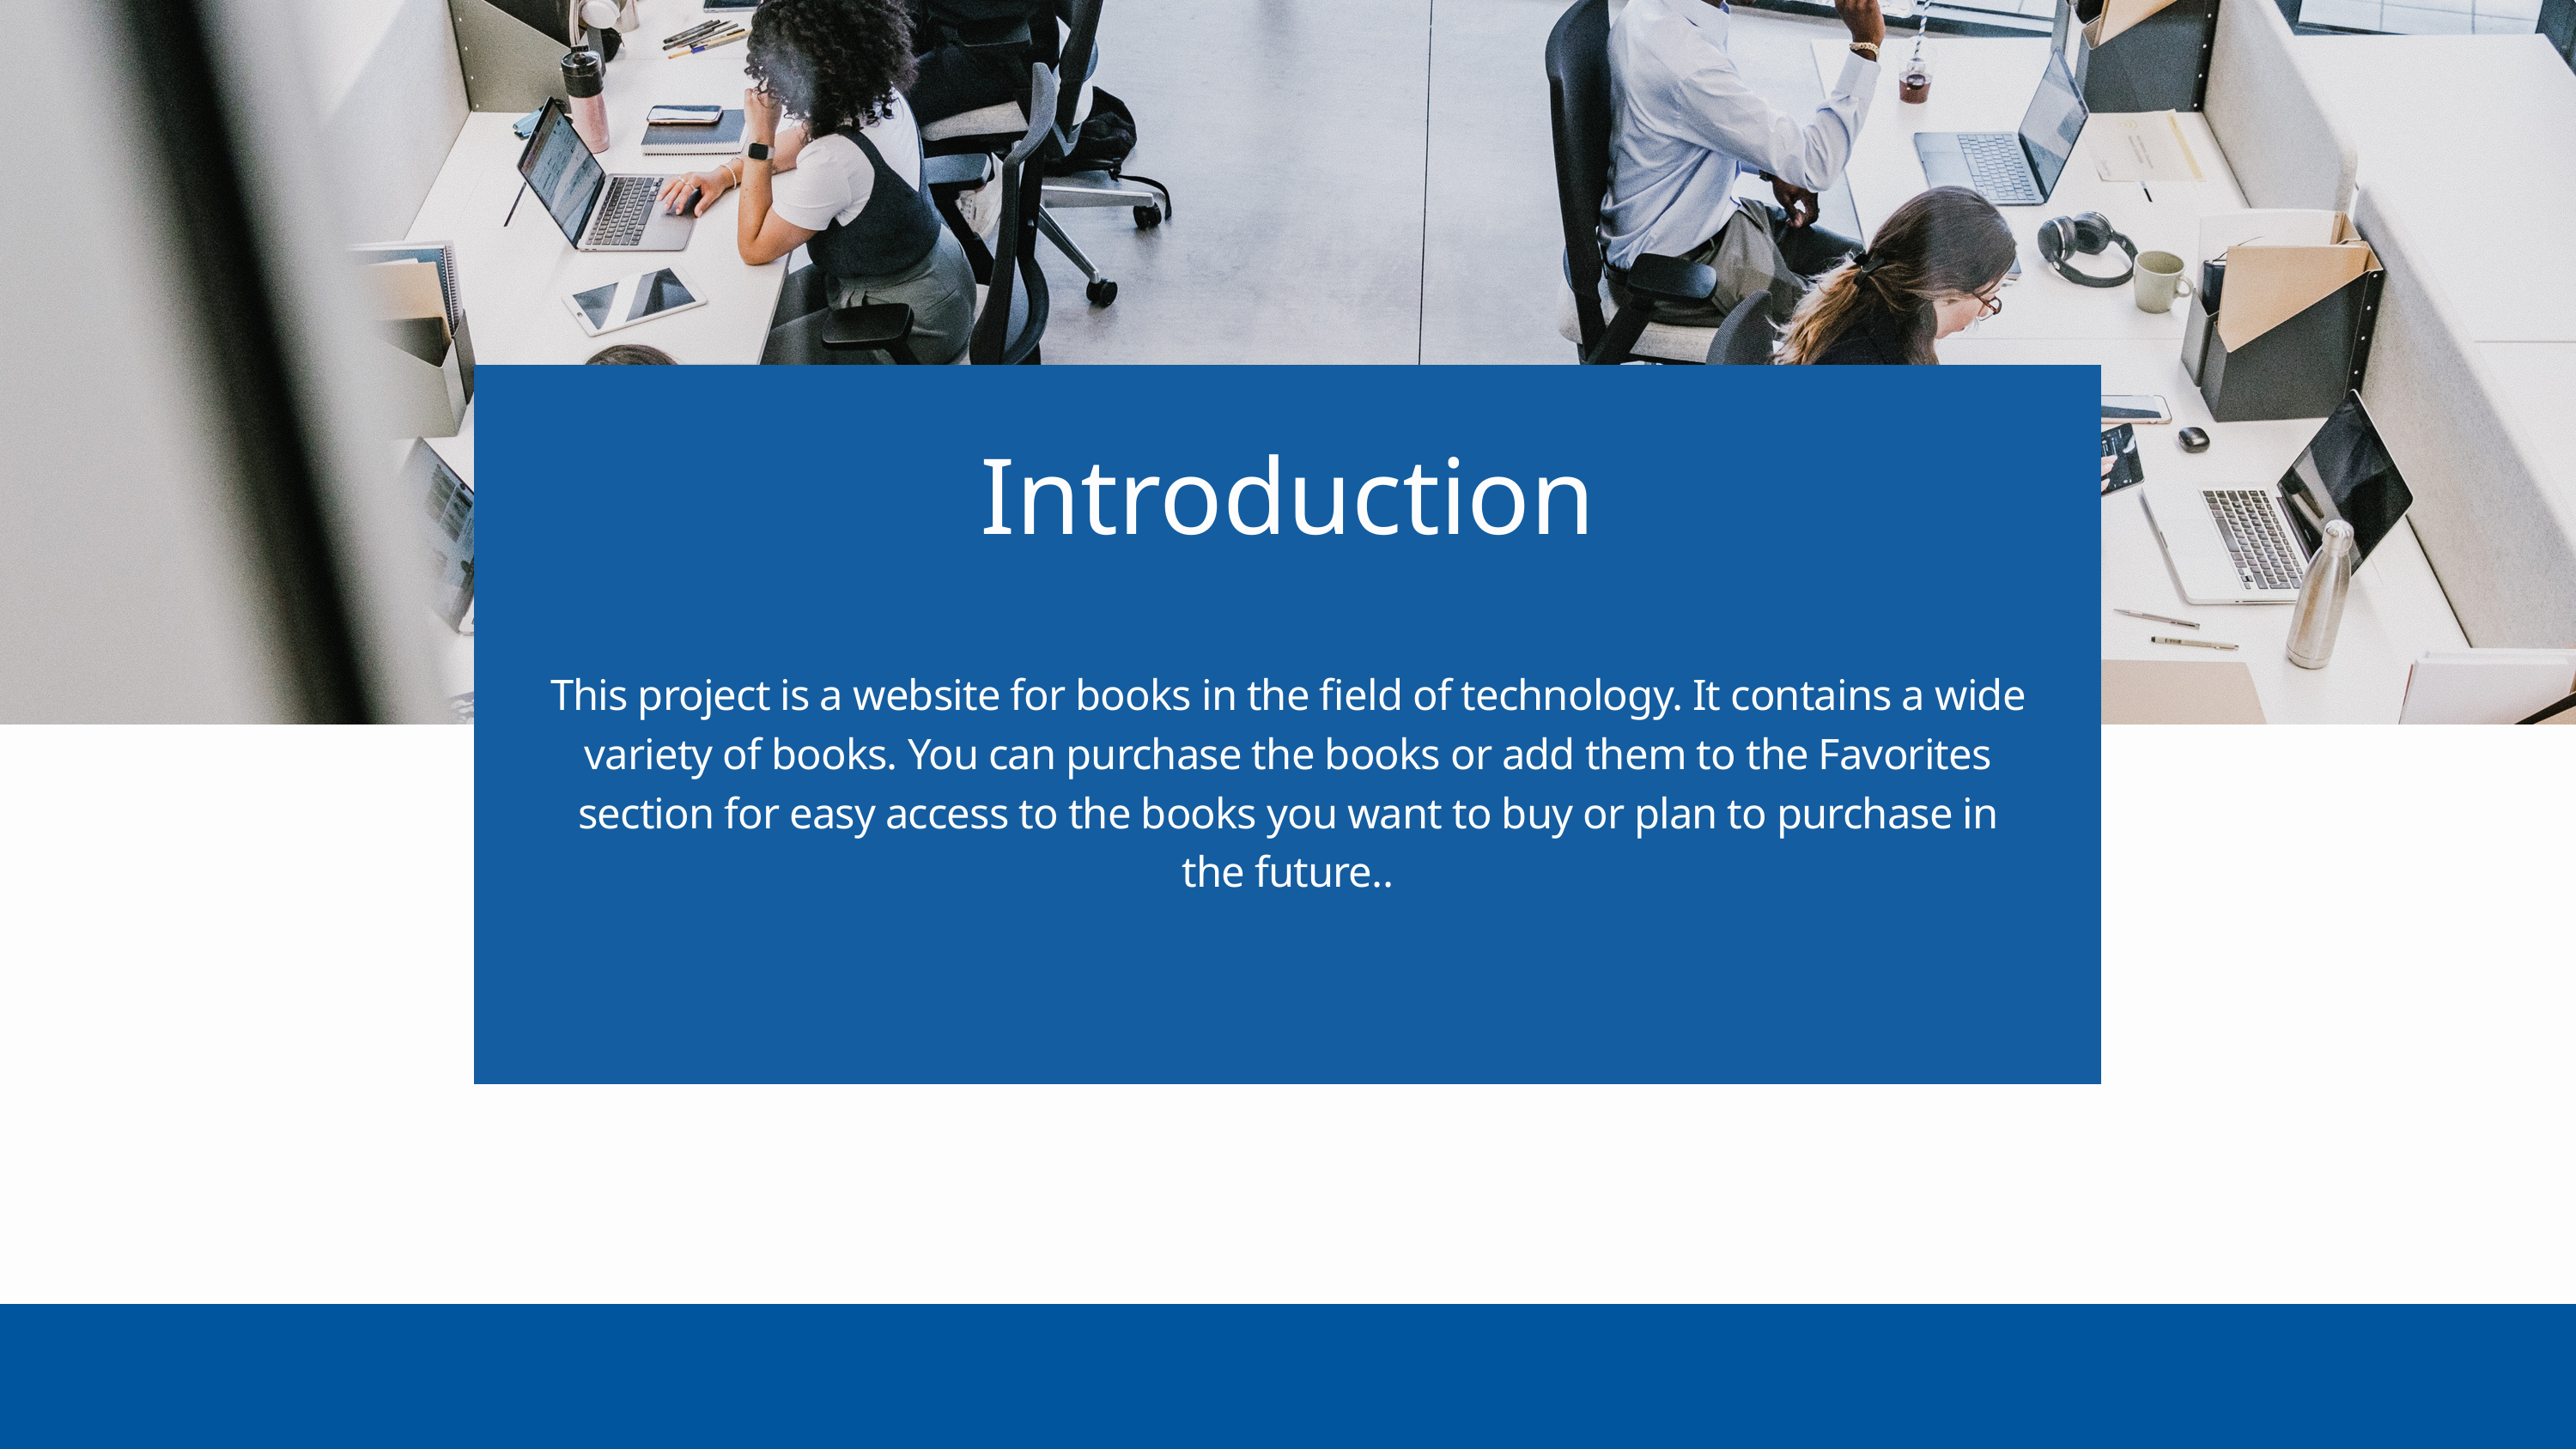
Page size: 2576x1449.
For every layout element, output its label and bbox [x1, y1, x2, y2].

text_box [474, 364, 2102, 1084]
text_box [0, 0, 2576, 724]
text_box [0, 1303, 2576, 1449]
